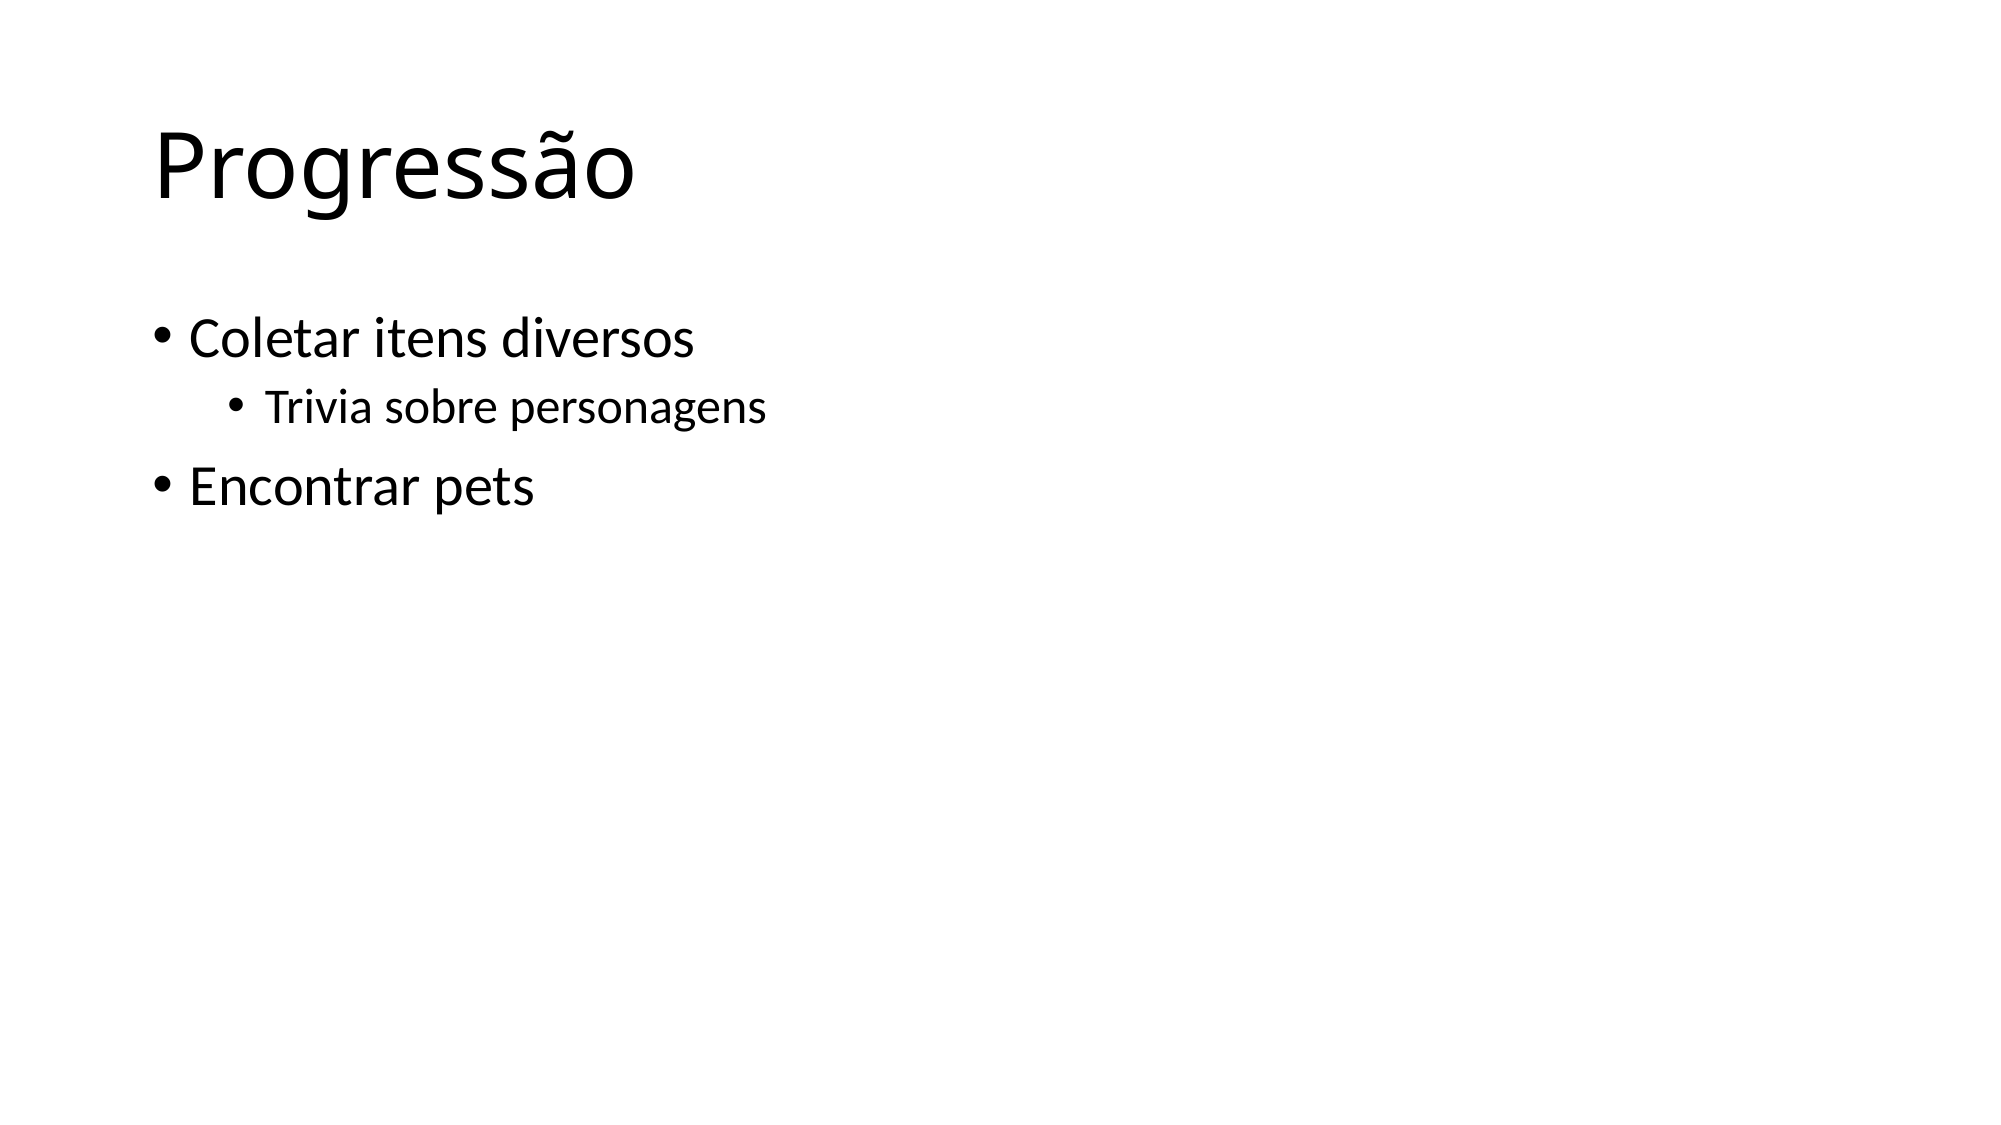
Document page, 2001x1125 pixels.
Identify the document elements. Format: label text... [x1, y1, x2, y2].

list Coletar itens diversos Trivia sobre personagens Encontrar pets [137, 299, 1863, 1014]
title Progressão [137, 59, 1863, 278]
